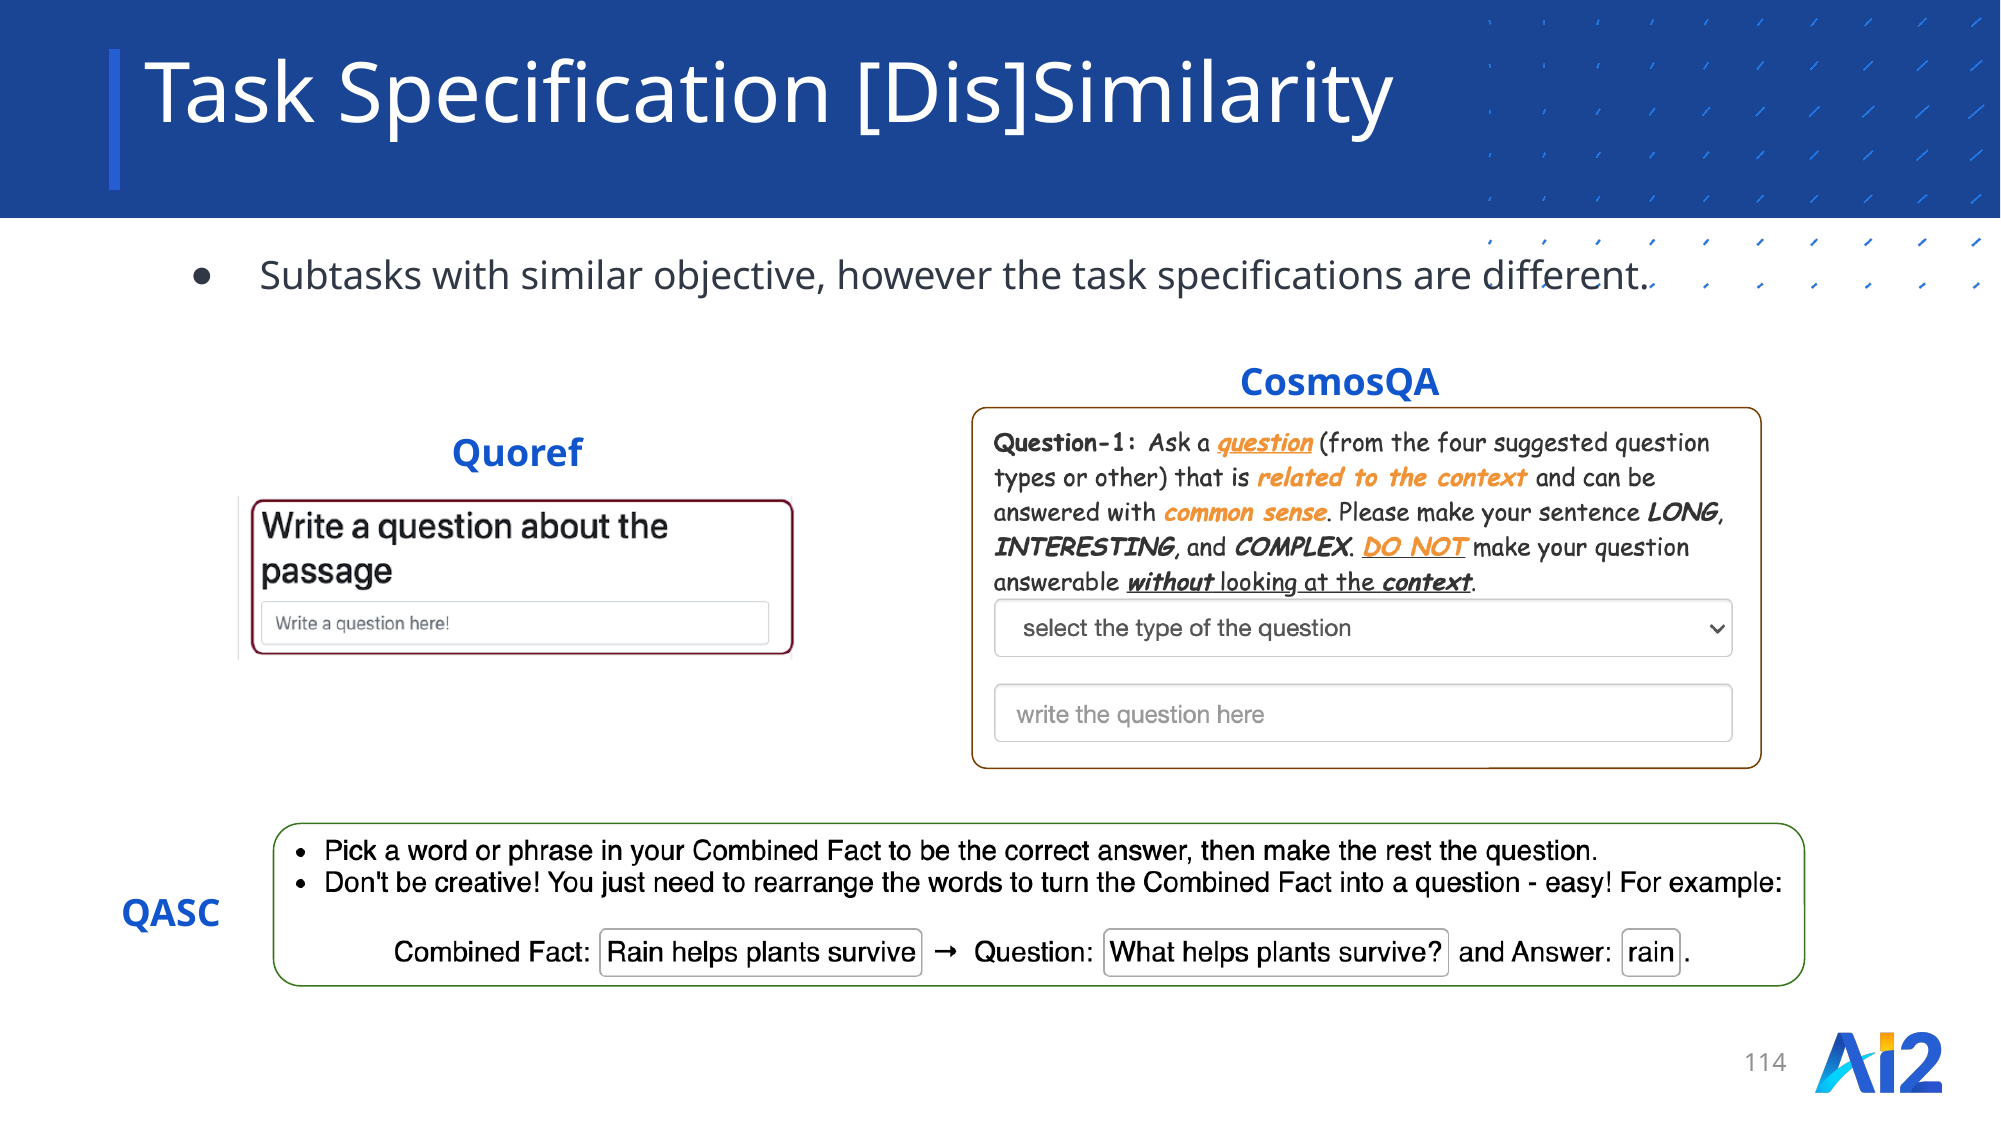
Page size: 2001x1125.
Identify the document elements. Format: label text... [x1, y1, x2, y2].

text_box Quoref [431, 409, 622, 495]
text_box QASC [0, 869, 249, 955]
text_box [972, 407, 1762, 769]
picture [235, 496, 804, 660]
picture [984, 424, 1745, 753]
title Task Specification [Dis]Similarity [125, 30, 1990, 156]
picture [249, 809, 1835, 979]
slide_number 114 [1686, 1019, 1807, 1106]
text_box [282, 979, 1796, 986]
picture [1487, 0, 2000, 289]
list Subtasks with similar objective, however the task specifications are different. [139, 235, 1947, 322]
picture [1815, 1032, 1942, 1093]
text_box CosmosQA [1220, 337, 1698, 407]
